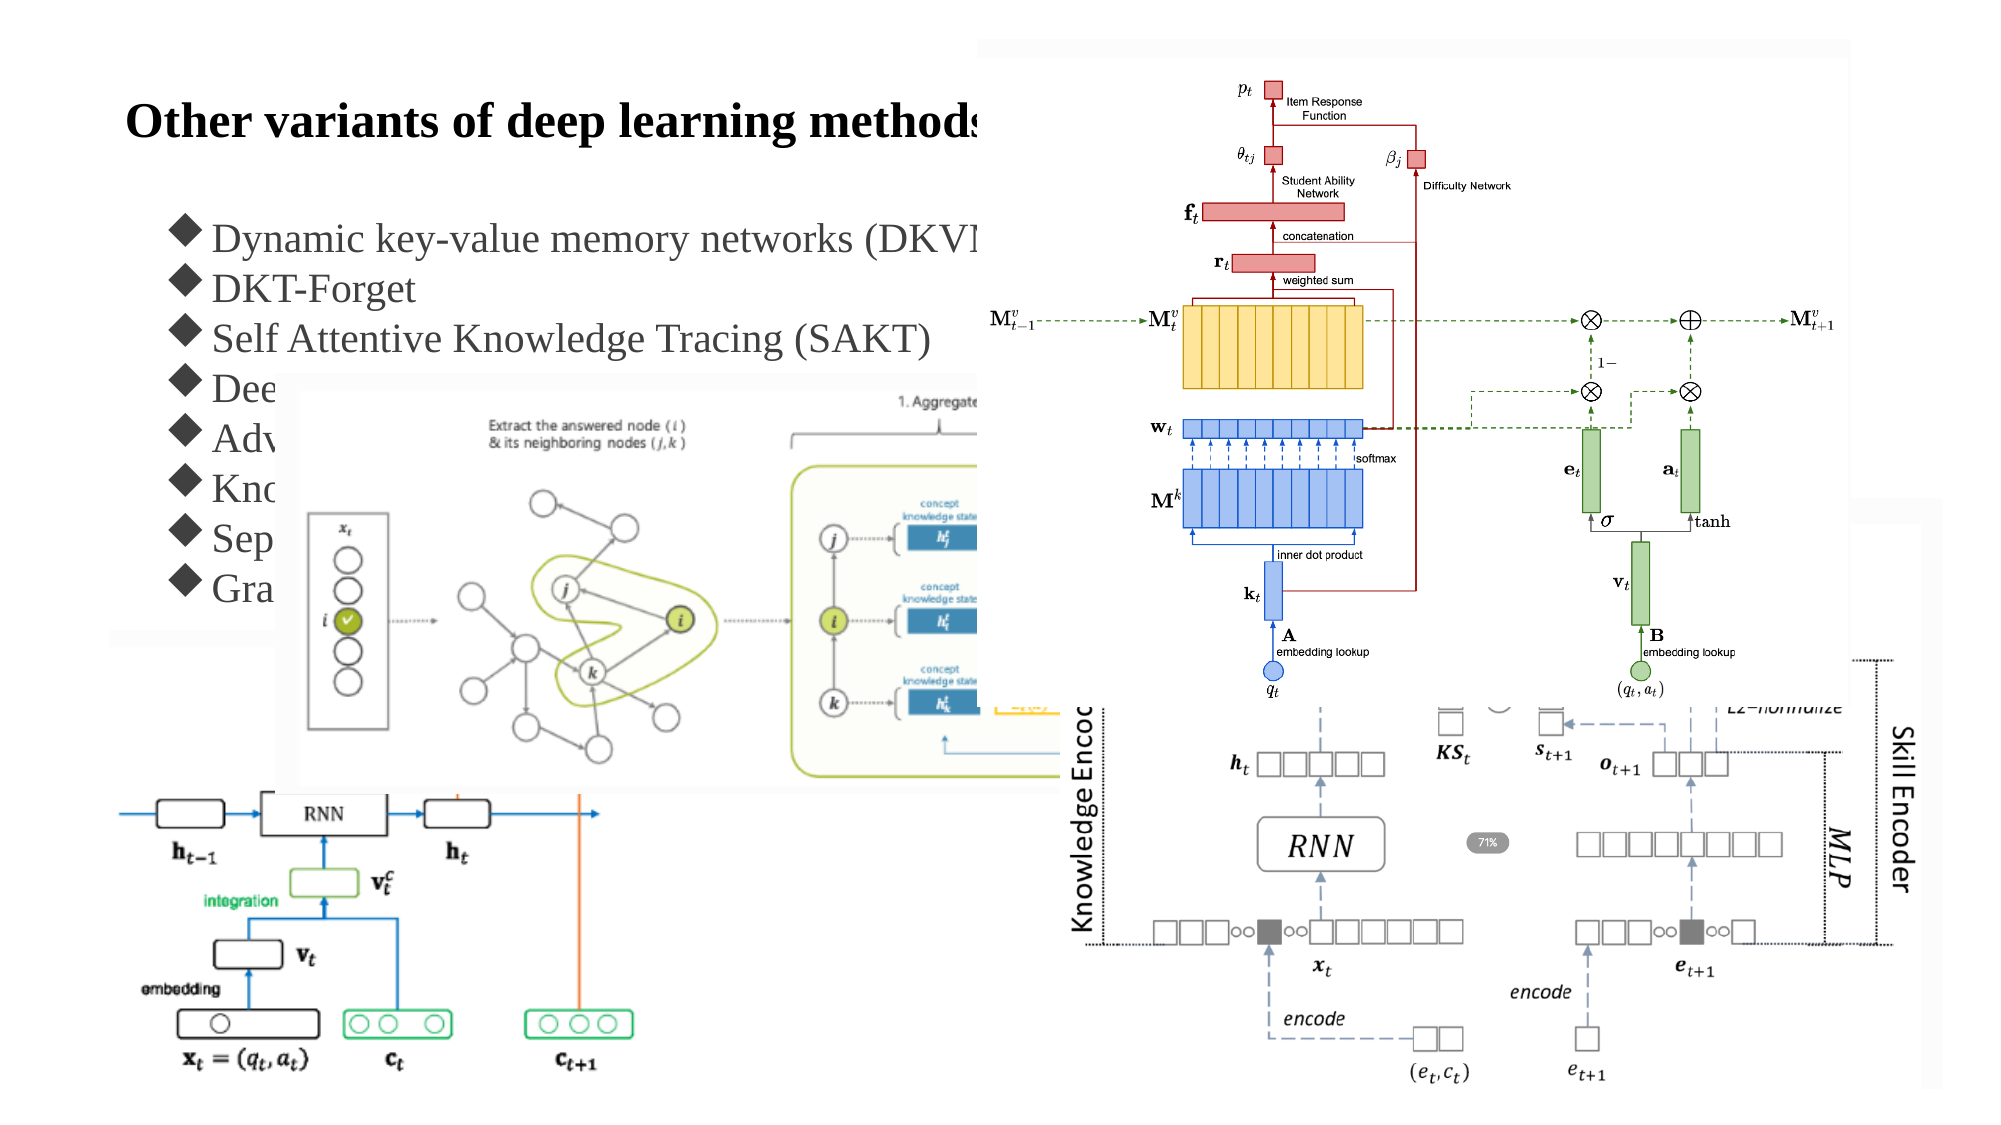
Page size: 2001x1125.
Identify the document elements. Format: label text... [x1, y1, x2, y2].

picture [110, 39, 1943, 1089]
text_box Dynamic key-value memory networks (DKVMN) DKT-Forget Self Attentive Knowledge Tracing (SAKT) Deep-IRT Adversarial training based KT method (ATKT) Knowledge query network (KQN) Separated Self-Attentive Neural Knowledge Tracing (SAINT) Graph-based Knowledge Tracing (GKT) [149, 203, 977, 630]
text_box Other variants of deep learning methods [110, 80, 977, 155]
